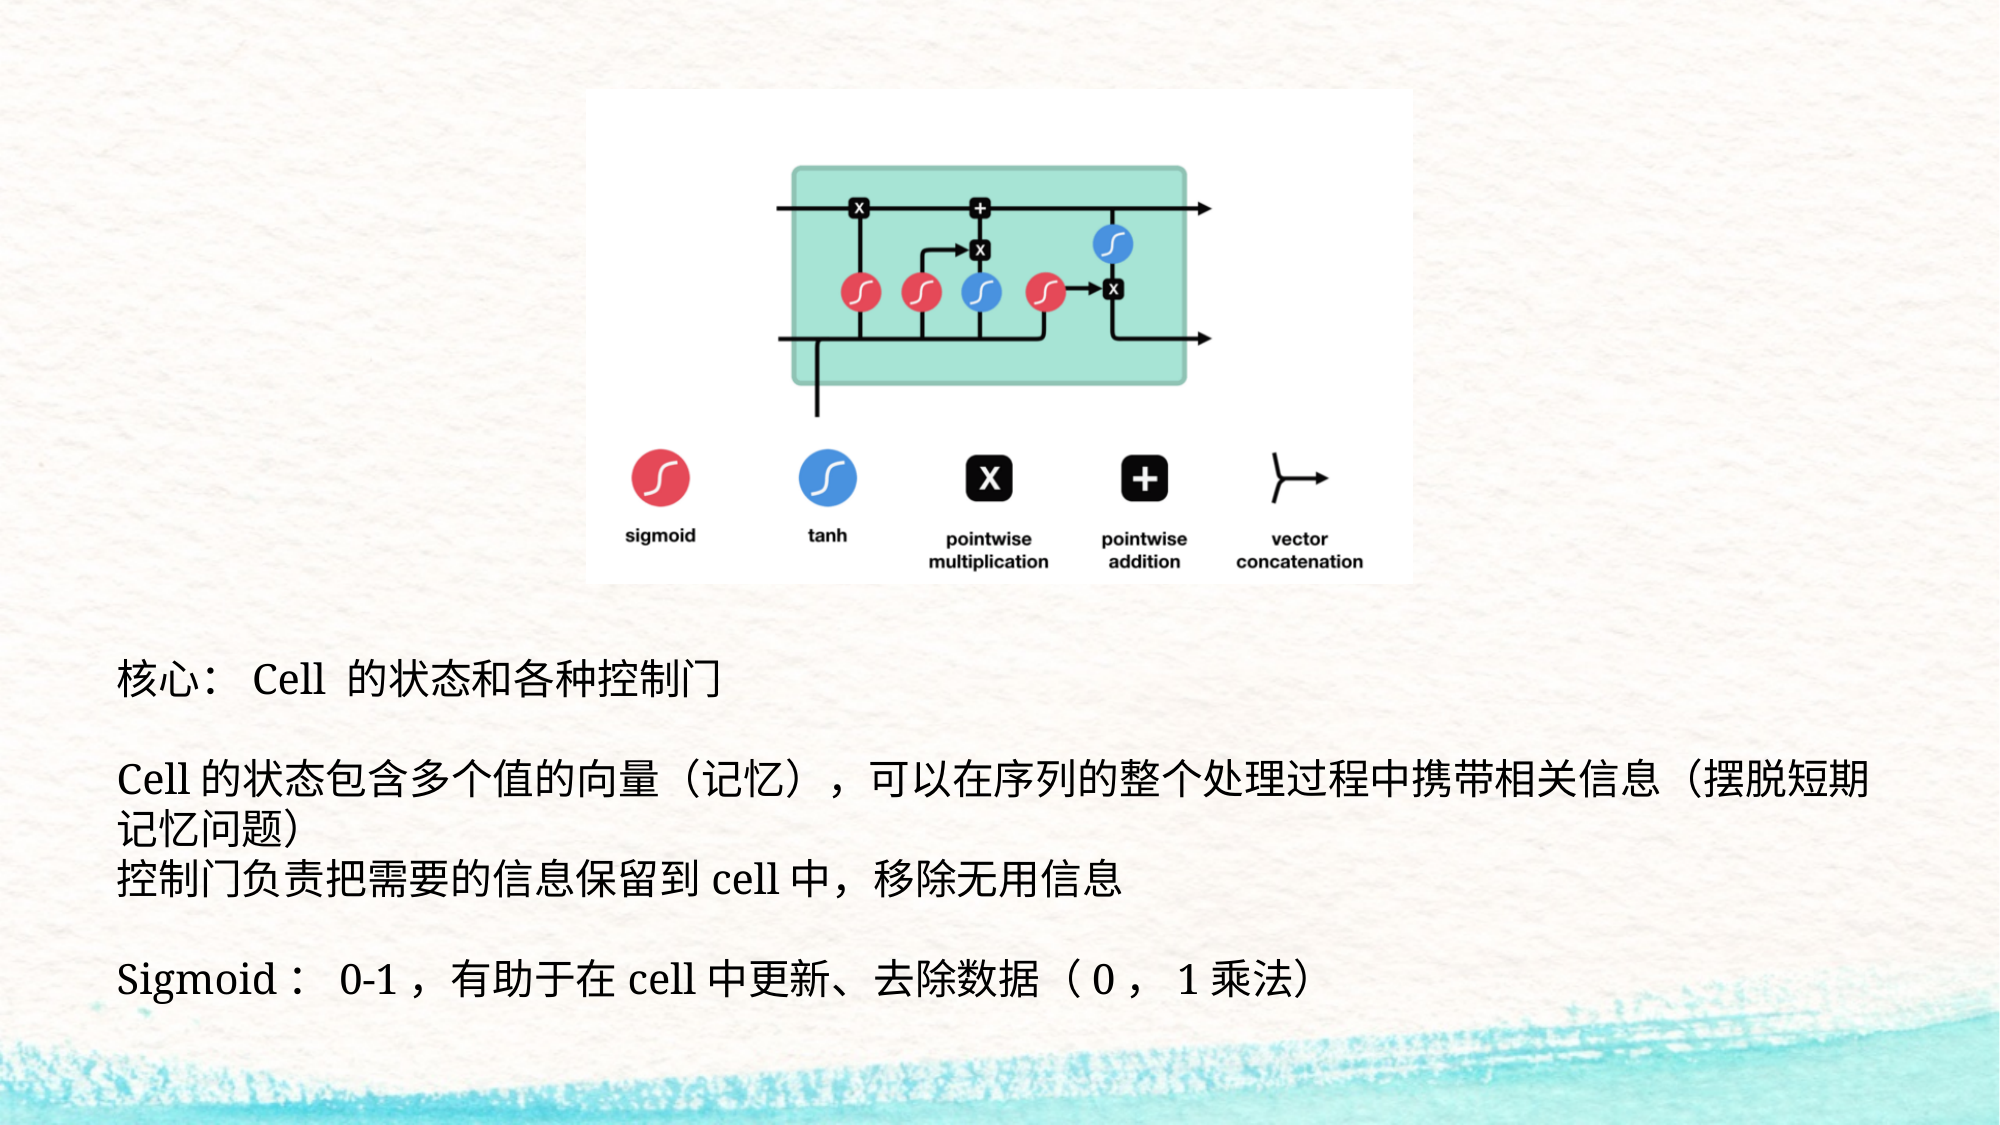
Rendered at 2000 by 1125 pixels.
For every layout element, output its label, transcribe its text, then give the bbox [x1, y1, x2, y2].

text_box 核心：Cell 的状态和各种控制门 Cell的状态包含多个值的向量（记忆），可以在序列的整个处理过程中携带相关信息（摆脱短期记忆问题） 控制门负责把需要的信息保留到cell中，移除无用信息 Sigmoid：0-1，有助于在cell中更新、去除数据（0，1乘法） [101, 645, 1886, 1011]
picture [0, 0, 2000, 1125]
